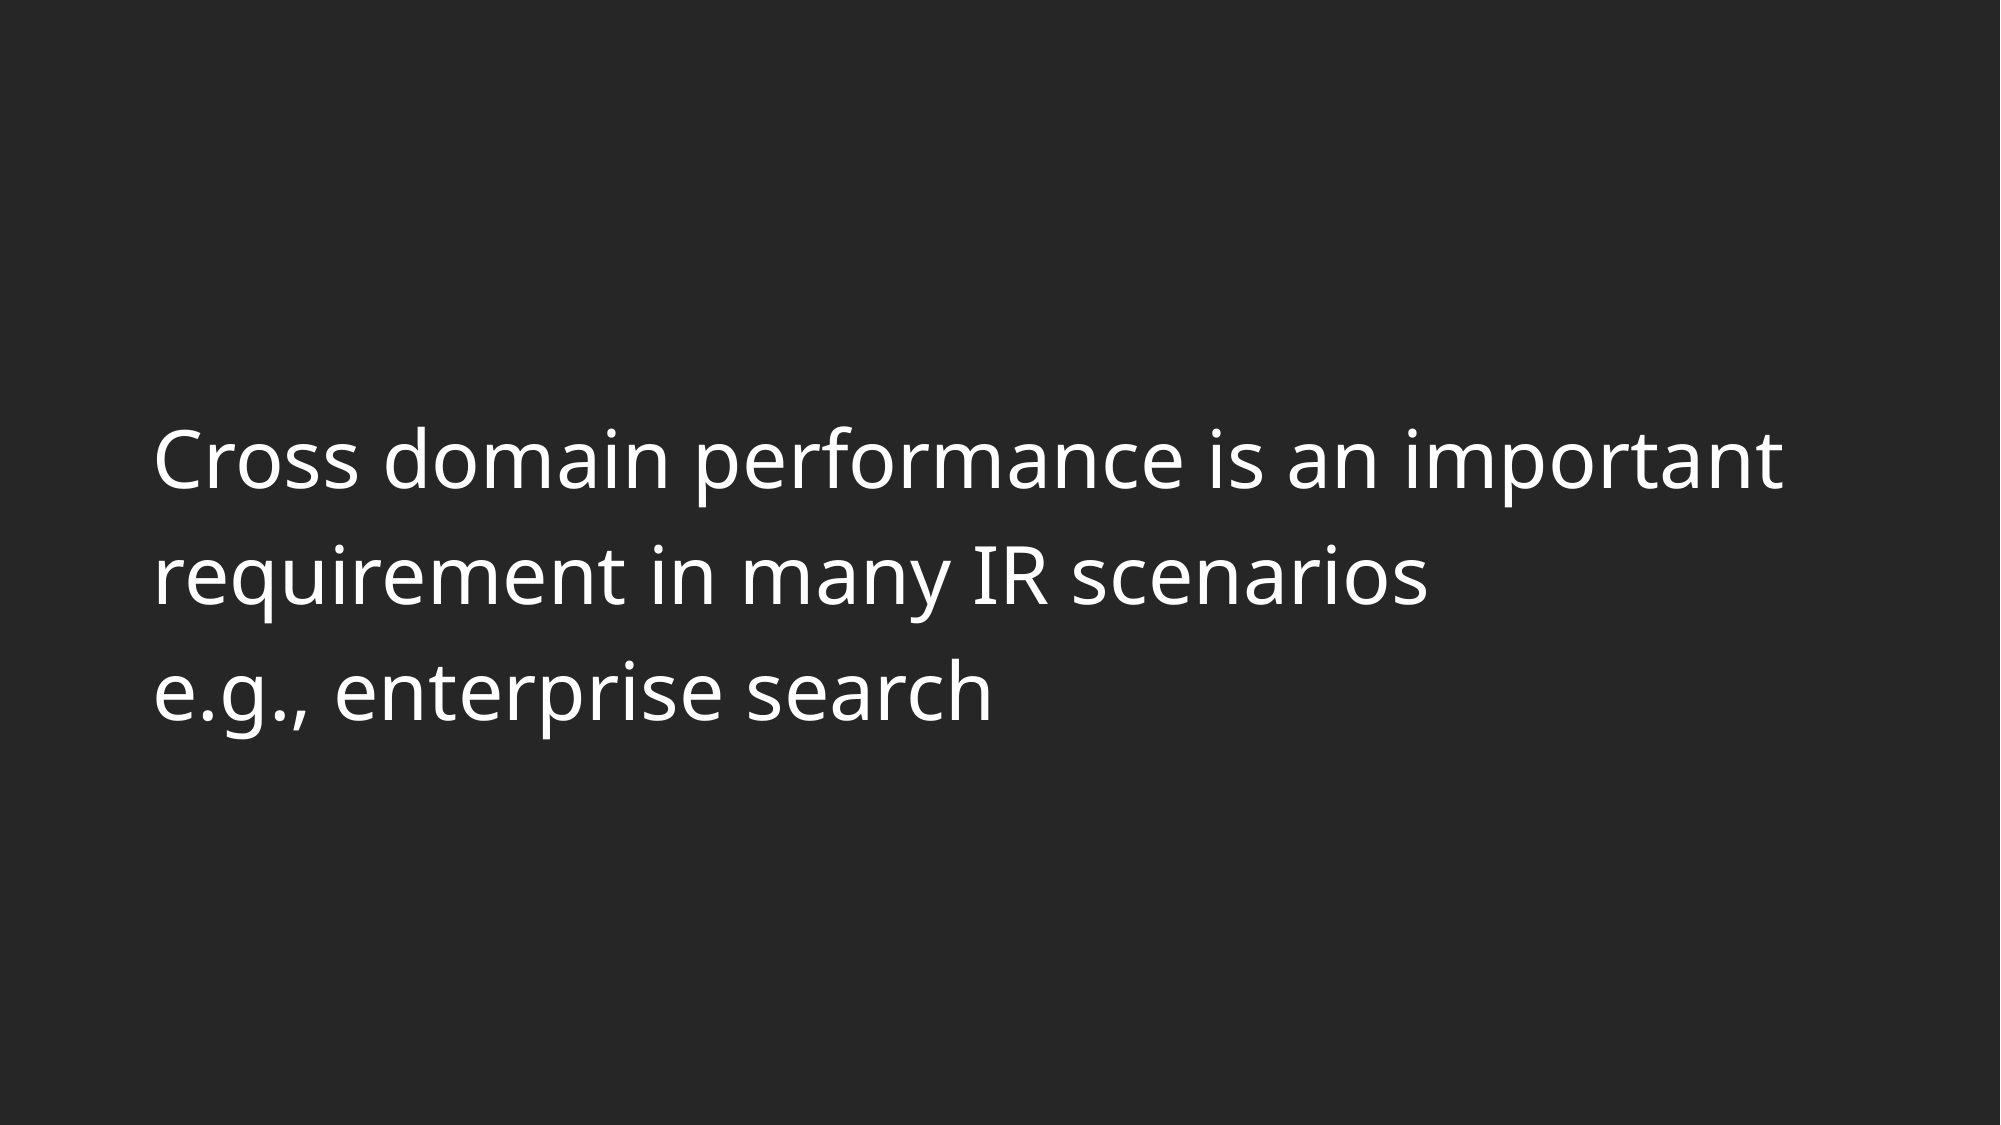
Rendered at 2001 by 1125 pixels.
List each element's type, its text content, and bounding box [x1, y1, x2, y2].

title Cross domain performance is an important requirement in many IR scenarios e.g., enterprise search [137, 328, 1863, 797]
